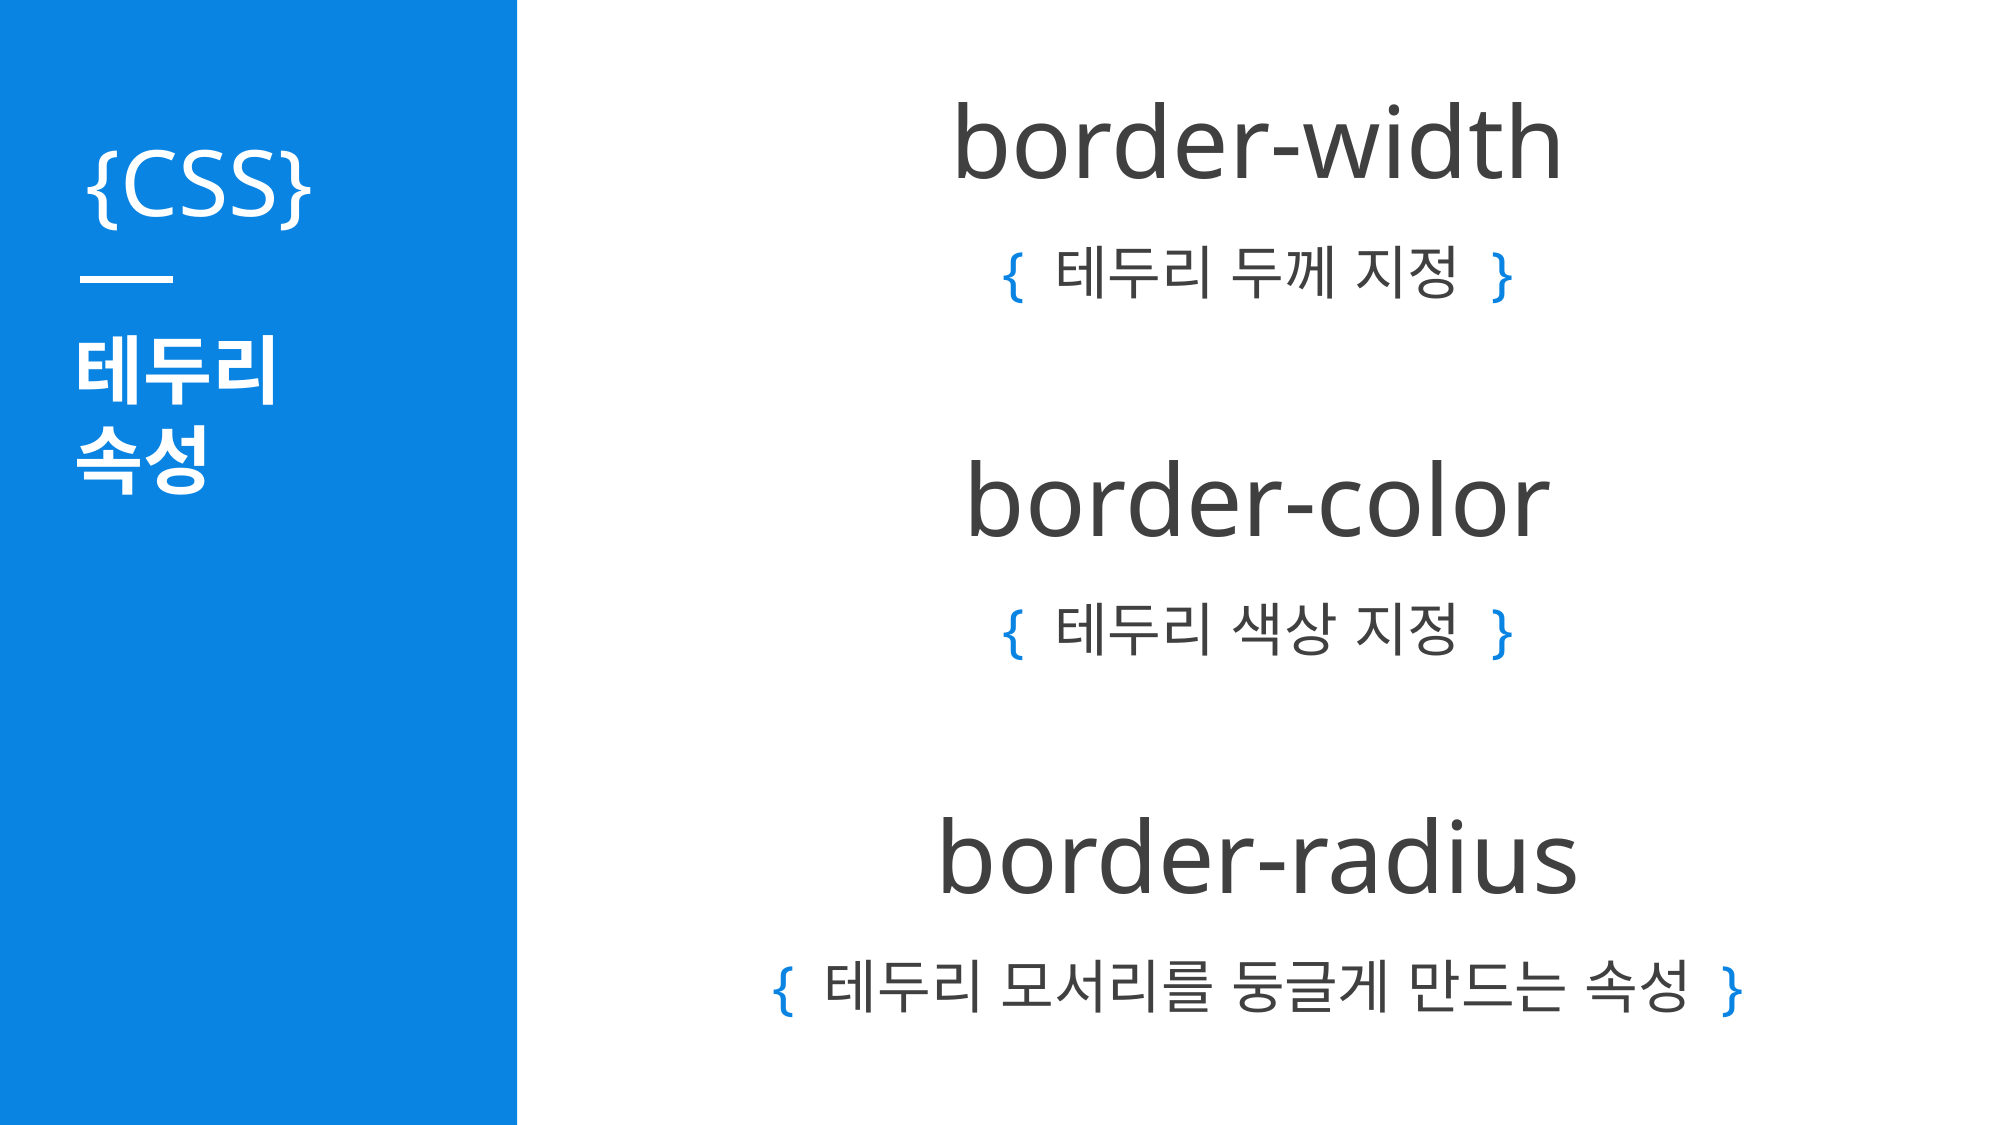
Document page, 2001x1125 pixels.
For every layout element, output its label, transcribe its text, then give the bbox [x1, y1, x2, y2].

text_box { 테두리 모서리를 둥글게 만드는 속성 } [516, 943, 2000, 1028]
text_box border-width [516, 70, 2000, 206]
text_box { 테두리 색상 지정 } [516, 586, 2000, 671]
text_box 테두리 속성 [59, 316, 297, 512]
text_box border-radius [516, 785, 2000, 921]
text_box border-color [516, 428, 2000, 564]
text_box { 테두리 두께 지정 } [516, 228, 2000, 314]
